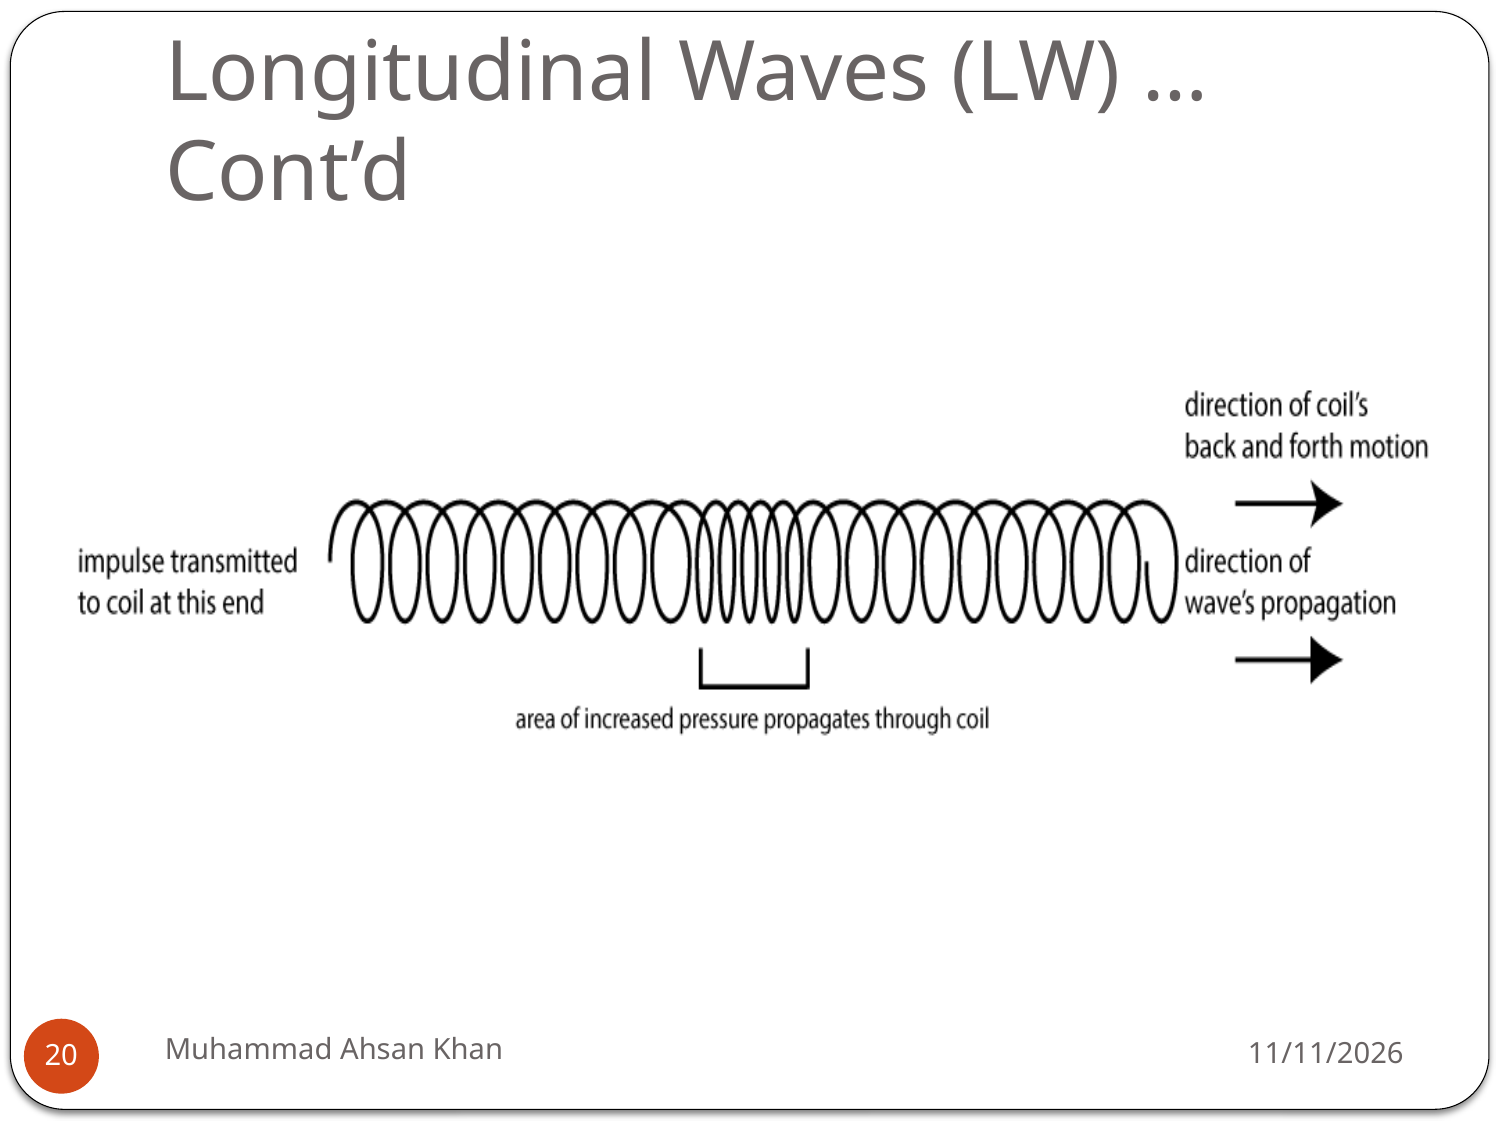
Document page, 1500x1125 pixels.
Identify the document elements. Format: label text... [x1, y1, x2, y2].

title Longitudinal Waves (LW) …Cont’d [149, 44, 1426, 233]
footer Muhammad Ahsan Khan [150, 1012, 800, 1088]
slide_number 20 [23, 1018, 99, 1094]
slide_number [1012, 1015, 1419, 1094]
picture [61, 312, 1449, 801]
